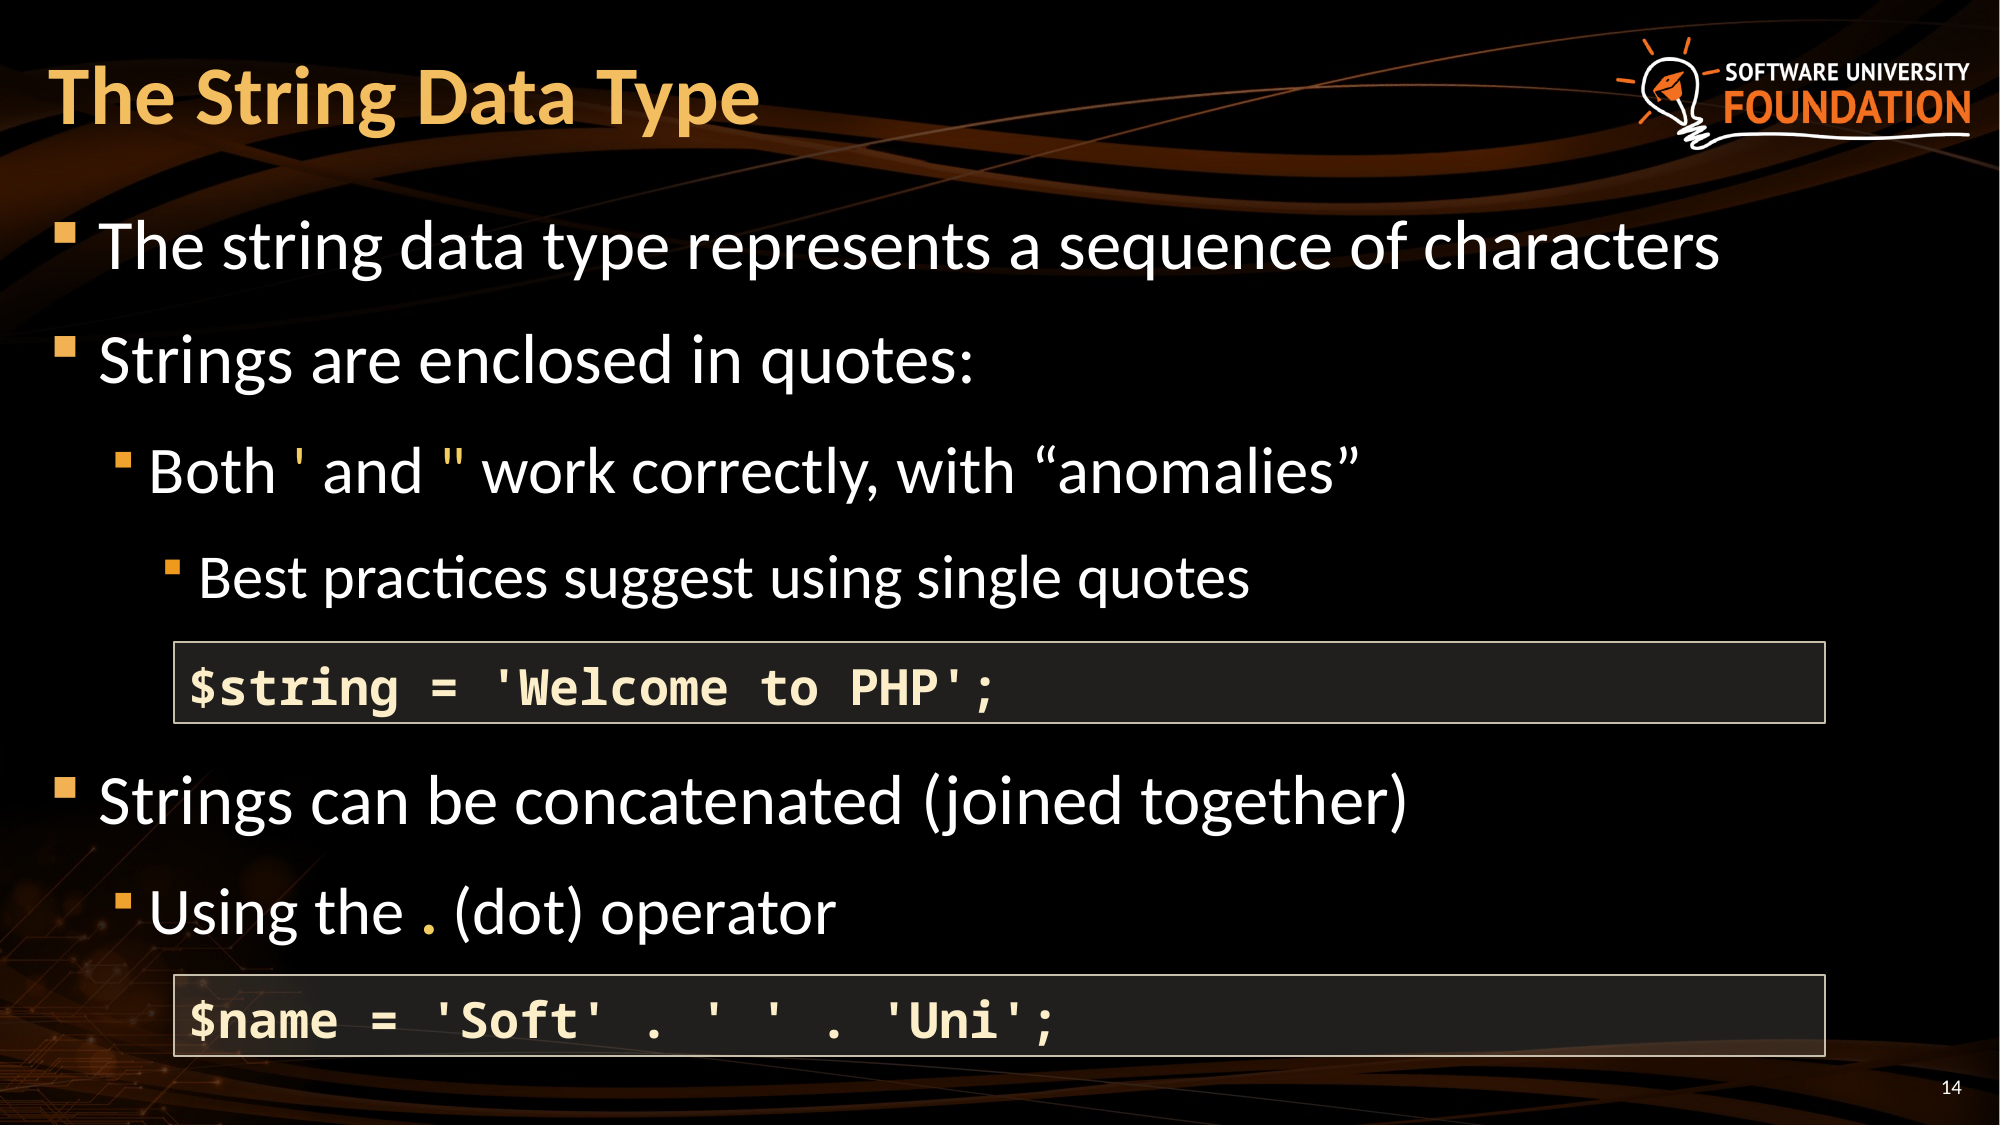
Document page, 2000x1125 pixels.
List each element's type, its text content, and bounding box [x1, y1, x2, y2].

text_box $name = 'Soft' . ' ' . 'Uni'; [174, 975, 1825, 1056]
title The String Data Type [30, 6, 1602, 189]
picture [0, 0, 2000, 1125]
text_box $string = 'Welcome to PHP'; [174, 641, 1825, 723]
list The string data type represents a sequence of characters Strings are enclosed in quotes: Both ' and " work correctly, with “anomalies” Best practices suggest using single quotes Strings can be concatenated (joined together) Using the . (dot) operator [31, 188, 1968, 1103]
